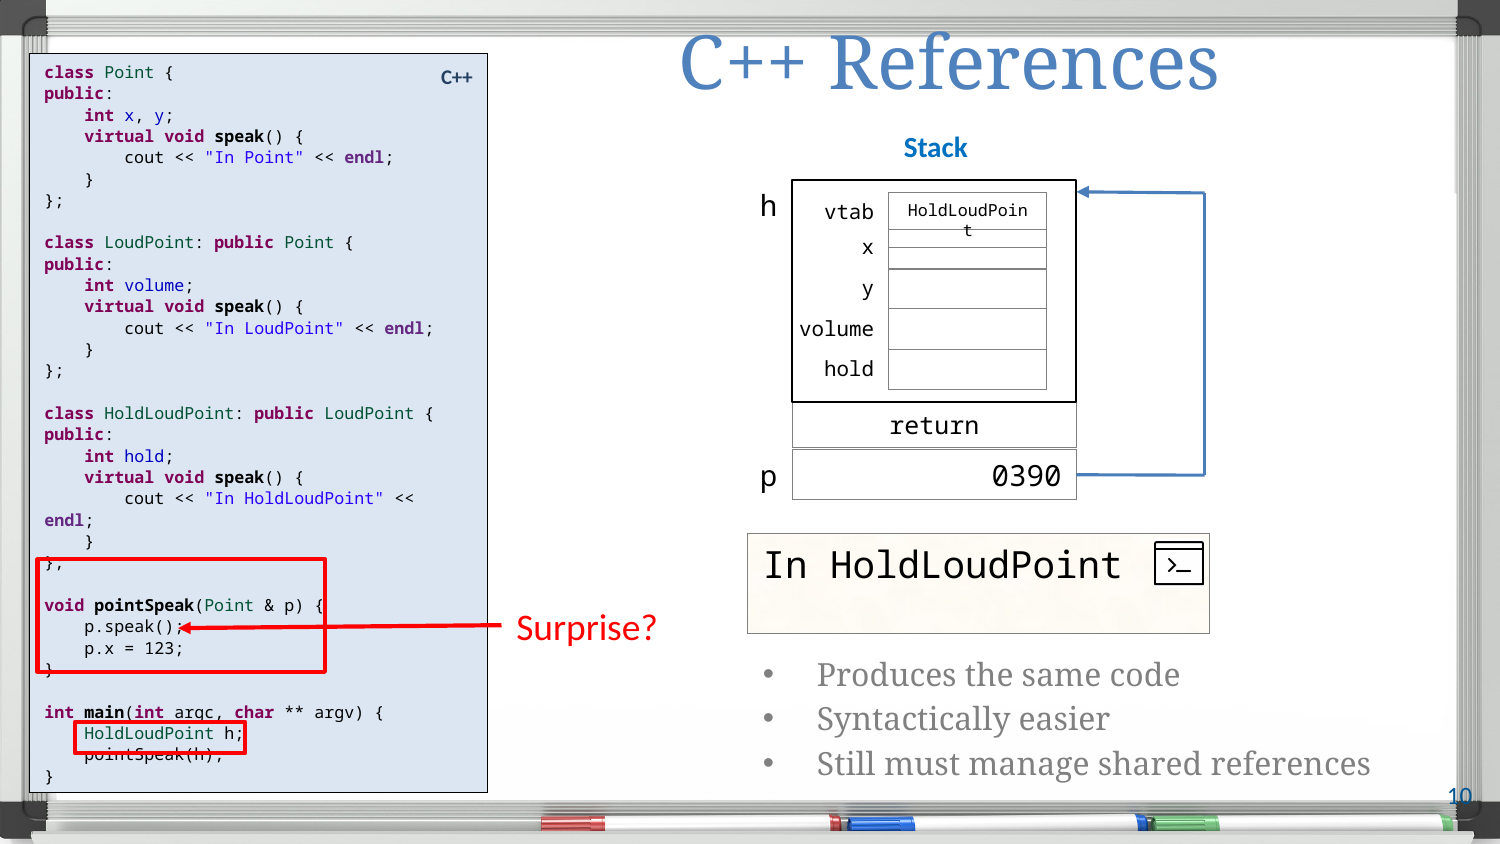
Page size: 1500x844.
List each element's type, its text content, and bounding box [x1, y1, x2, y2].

text_box [790, 178, 1078, 404]
text_box C++ [370, 56, 488, 97]
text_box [177, 625, 502, 629]
text_box y [813, 267, 889, 307]
title C++ References [412, 9, 1488, 110]
text_box [35, 557, 327, 674]
text_box p [679, 449, 792, 500]
text_box vtab [808, 191, 889, 232]
text_box [889, 268, 1047, 308]
text_box h [679, 179, 793, 230]
picture [0, 0, 1500, 844]
text_box volume [776, 307, 889, 348]
text_box x [813, 232, 889, 266]
text_box [888, 248, 1047, 268]
text_box [889, 308, 1047, 349]
text_box [888, 349, 1047, 390]
text_box 0390 [792, 449, 1077, 500]
text_box [73, 720, 247, 755]
text_box class Point { public: int x, y; virtual void speak() { cout << "In Point" << endl; } }; class LoudPoint: public Point { public: int volume; virtual void speak() { cout << "In LoudPoint" << endl; } }; class HoldLoudPoint: public LoudPoint { public: int hold; virtual void speak() { cout << "In HoldLoudPoint" << endl; } }; void pointSpeak(Point & p) { p.speak(); p.x = 123; } int main(int argc, char ** argv) { HoldLoudPoint h; pointSpeak(h); } [29, 53, 488, 793]
slide_number 10 [1387, 771, 1488, 817]
text_box Surprise? [501, 595, 711, 655]
text_box hold [776, 348, 889, 388]
text_box return [792, 404, 1077, 448]
list Produces the same code Syntactically easier Still must manage shared references [747, 646, 1394, 801]
text_box In HoldLoudPoint [747, 533, 1210, 634]
text_box HoldLoudPoint [888, 192, 1047, 248]
text_box Stack [888, 121, 1002, 171]
